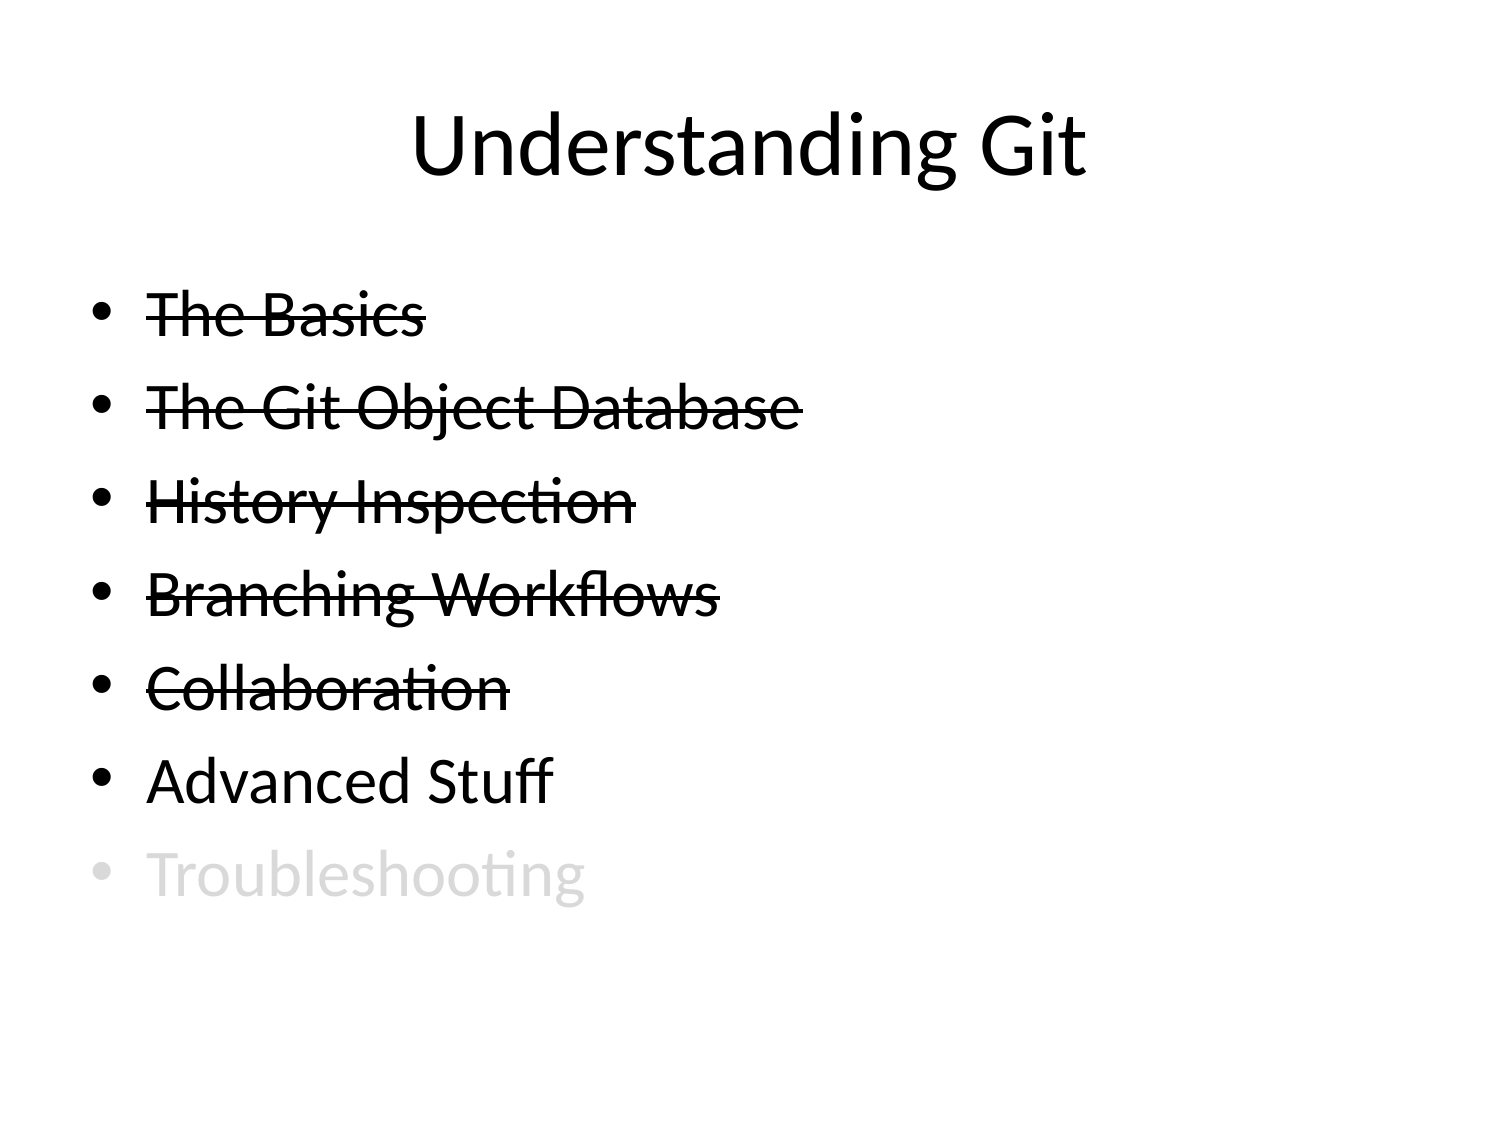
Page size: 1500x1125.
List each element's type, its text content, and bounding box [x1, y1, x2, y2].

list The Basics The Git Object Database History Inspection Branching Workflows Collaboration Advanced Stuff Troubleshooting [75, 262, 1425, 1005]
title Understanding Git [75, 45, 1425, 233]
